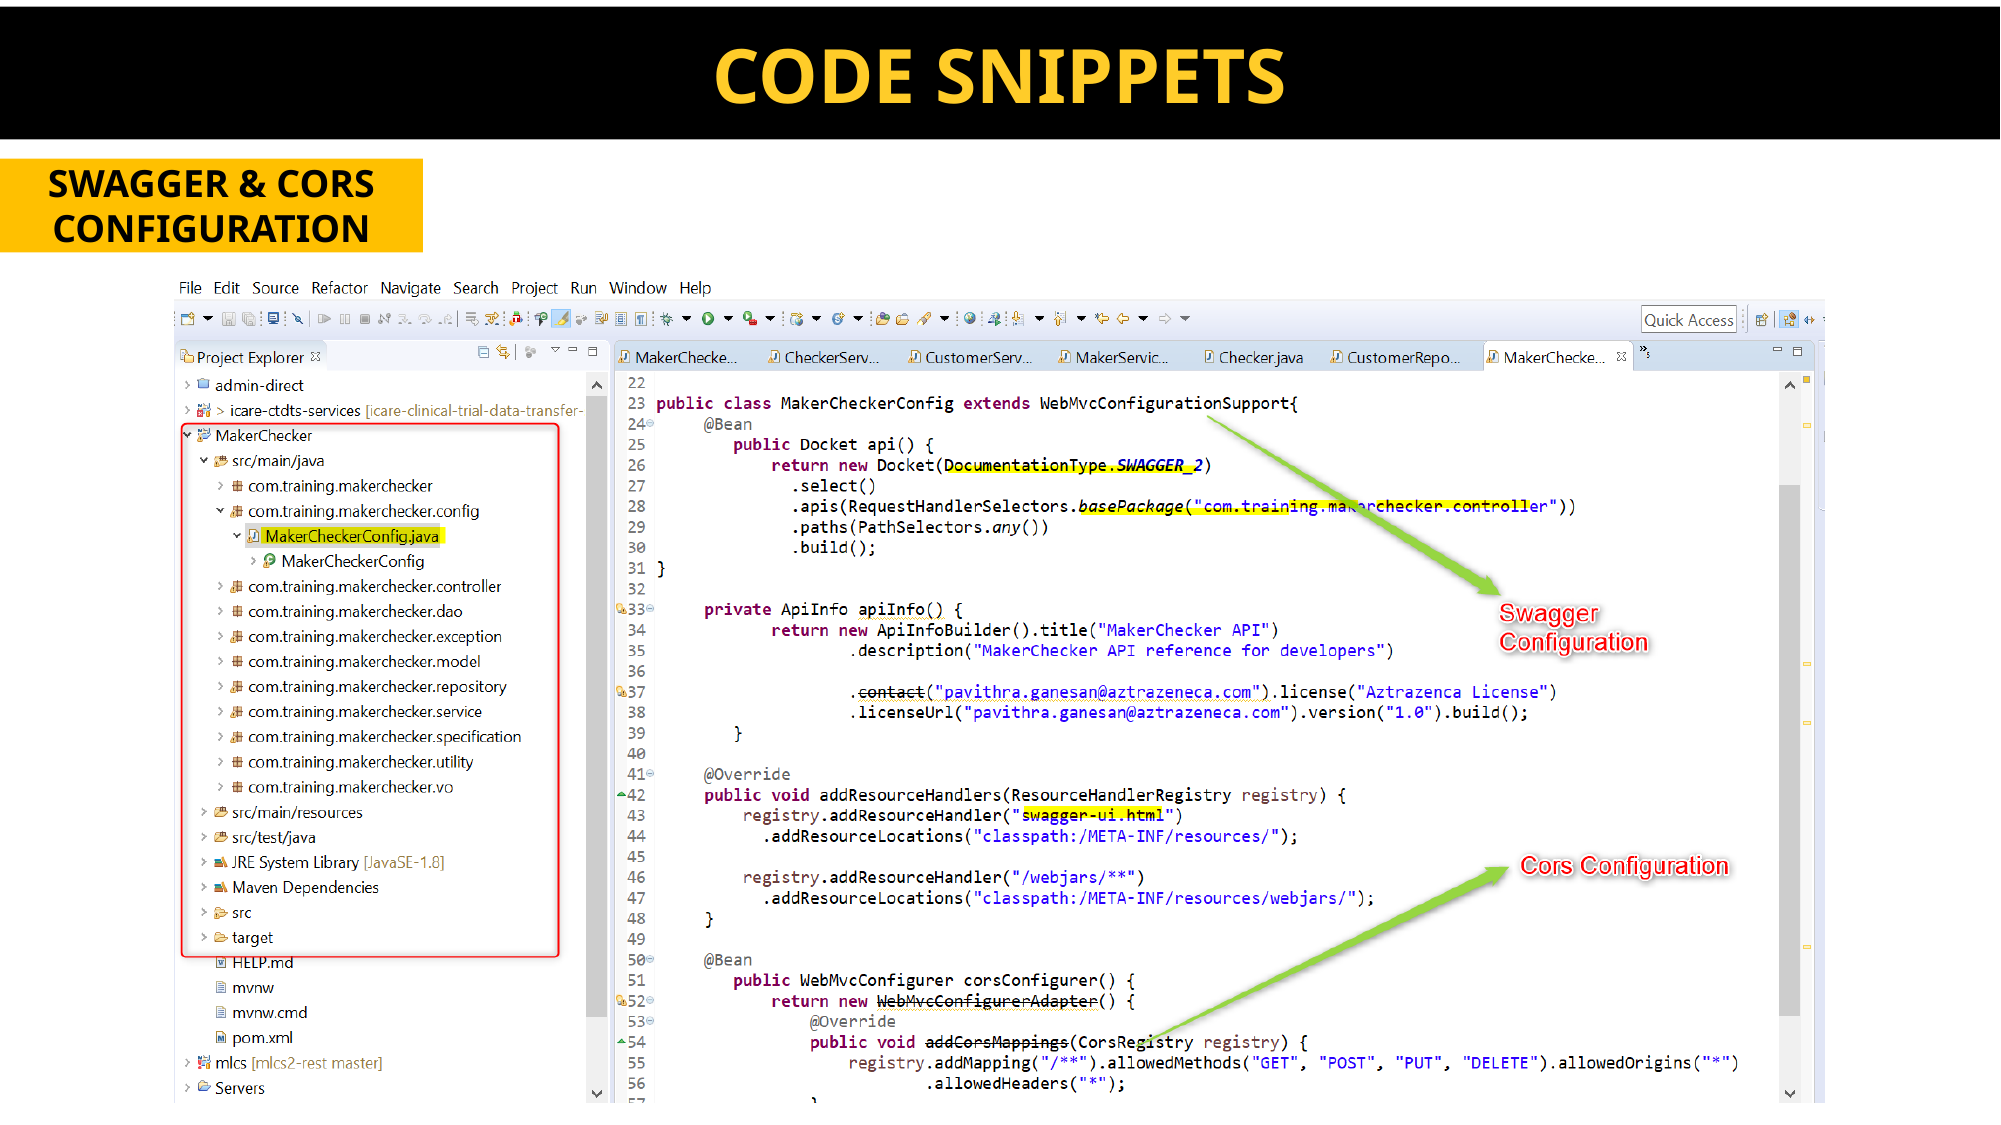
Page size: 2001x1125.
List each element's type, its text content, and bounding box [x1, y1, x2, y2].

text_box Swagger & Cors Configuration [0, 158, 424, 253]
picture [174, 276, 1825, 1103]
text_box Code Snippets [0, 6, 2000, 140]
